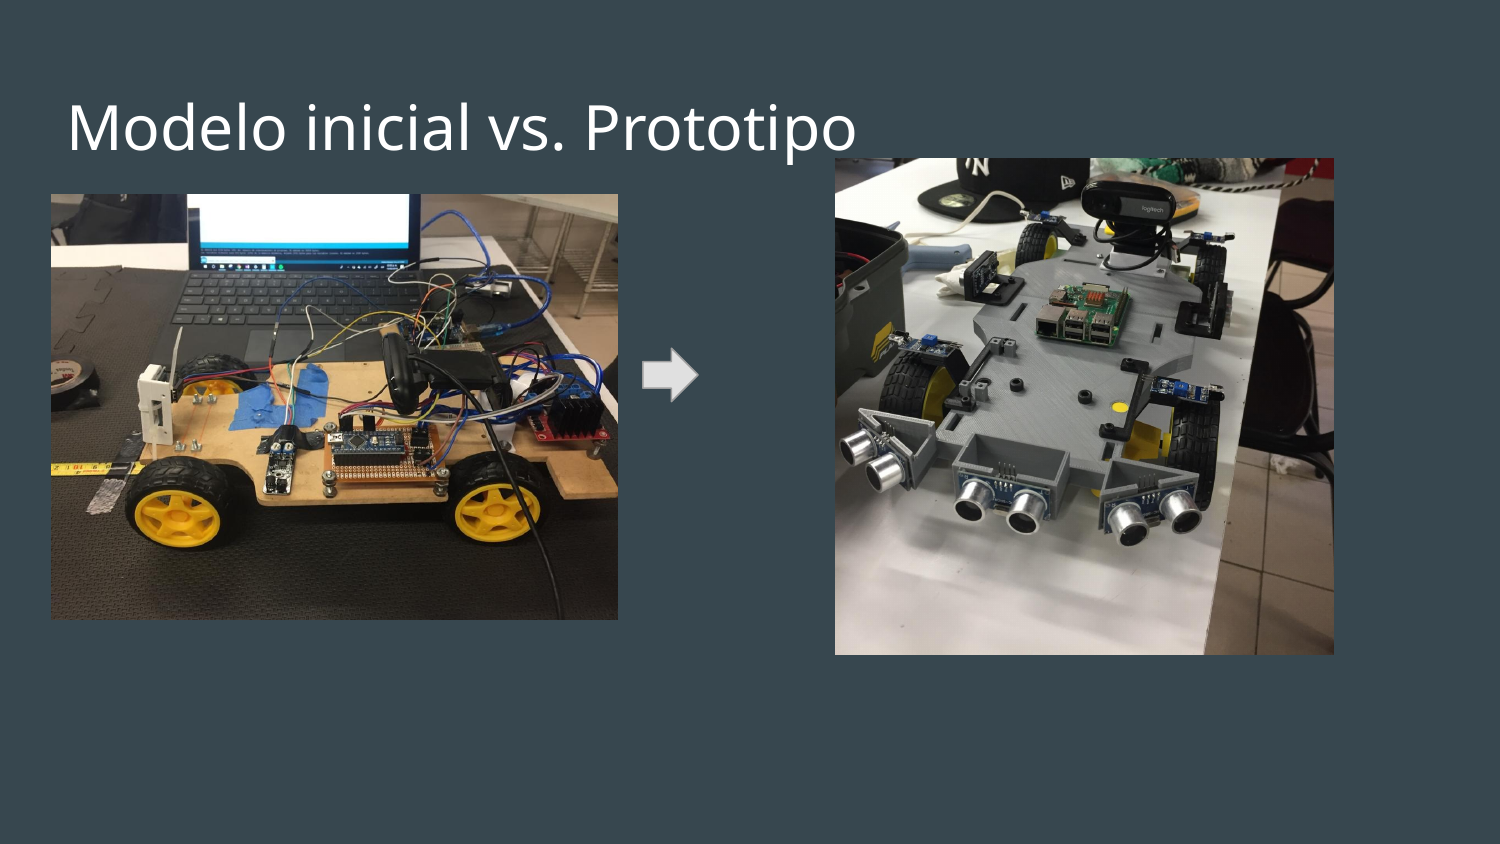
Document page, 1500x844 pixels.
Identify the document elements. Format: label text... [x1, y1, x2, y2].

title Modelo inicial vs. Prototipo [51, 72, 1449, 167]
picture [50, 193, 619, 620]
picture [835, 158, 1334, 656]
text_box [642, 348, 699, 402]
